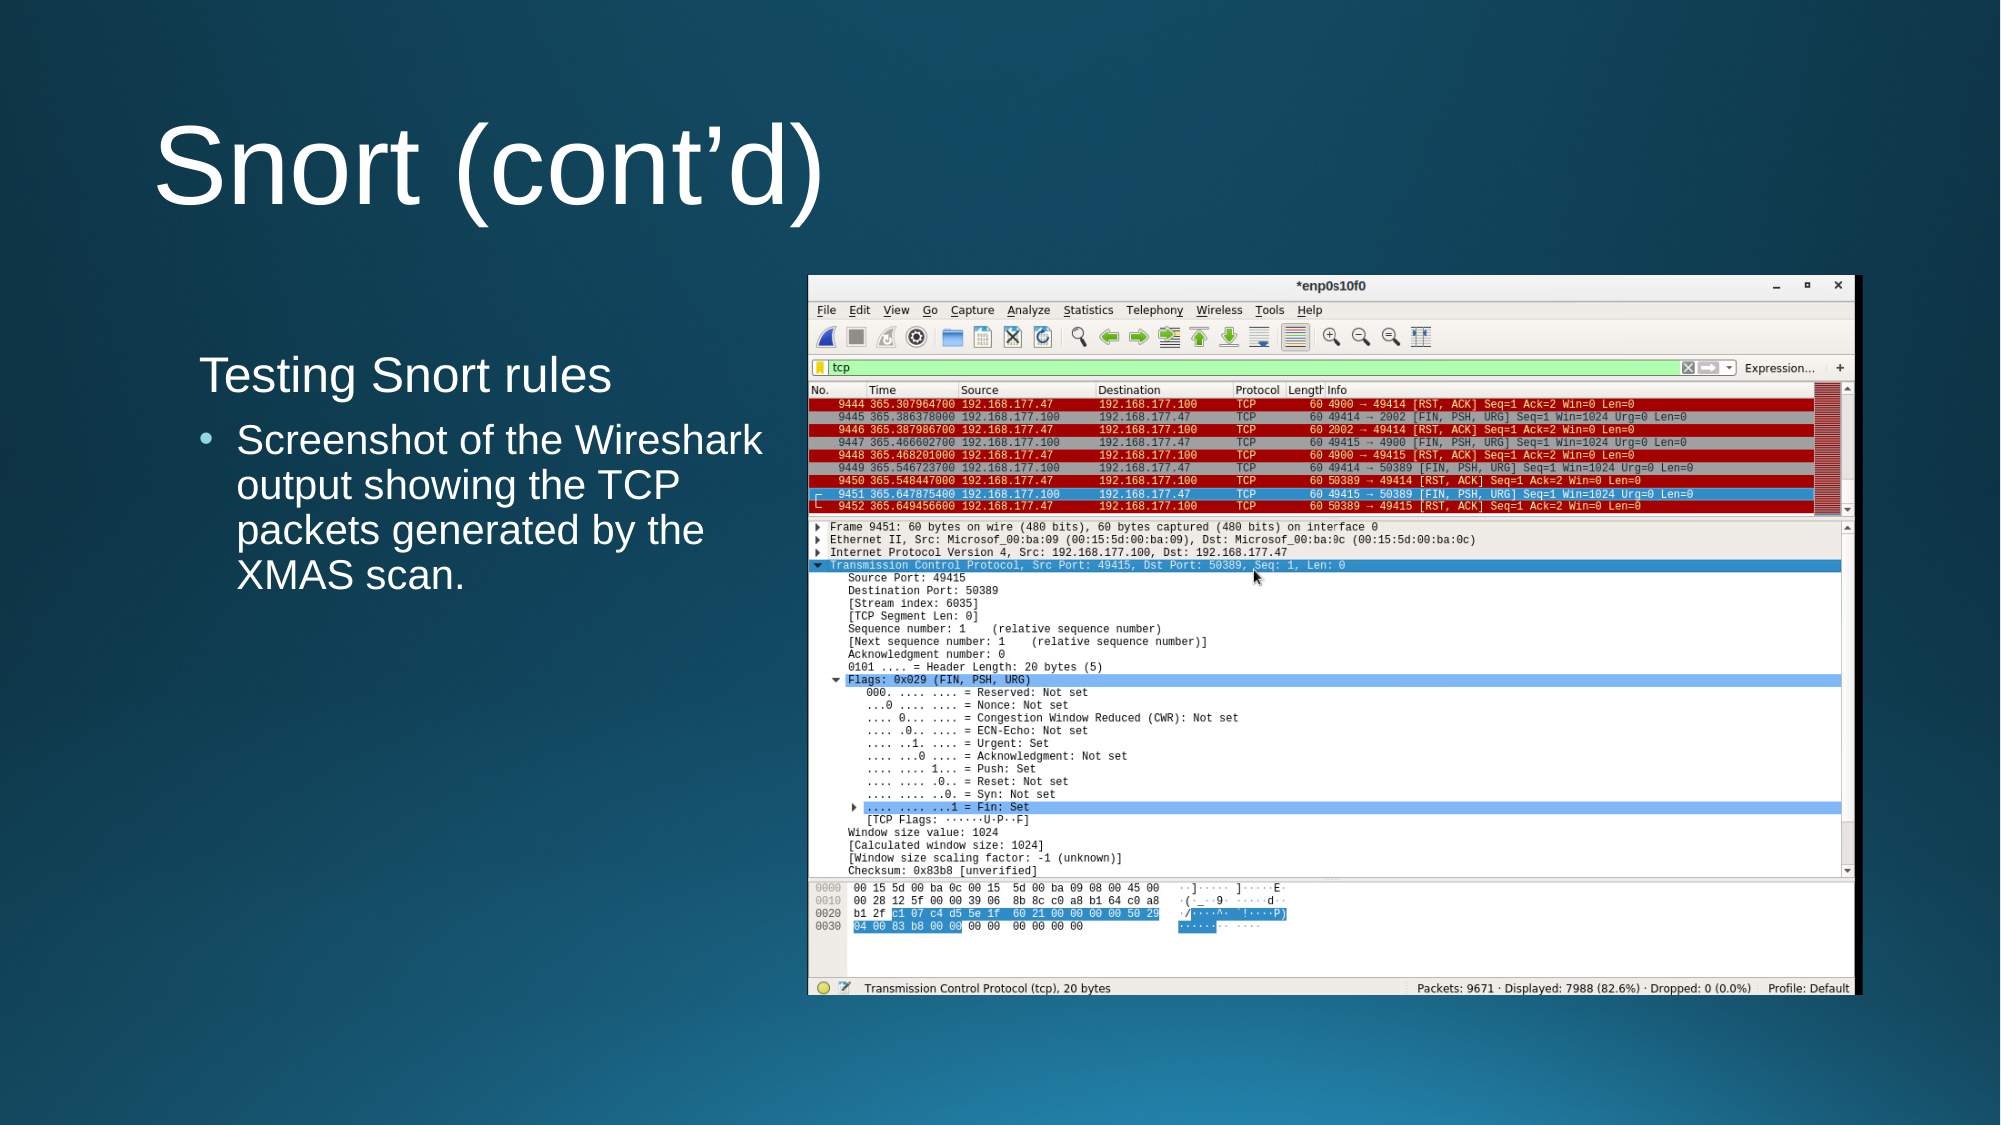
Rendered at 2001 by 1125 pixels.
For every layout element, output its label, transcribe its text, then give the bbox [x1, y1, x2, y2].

title Snort (cont’d) [137, 59, 1863, 278]
list Screenshot of the Wireshark output showing the TCP packets generated by the XMAS scan. [183, 410, 808, 1016]
list Testing Snort rules [183, 275, 807, 410]
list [807, 275, 1863, 995]
picture [0, 0, 2001, 1125]
